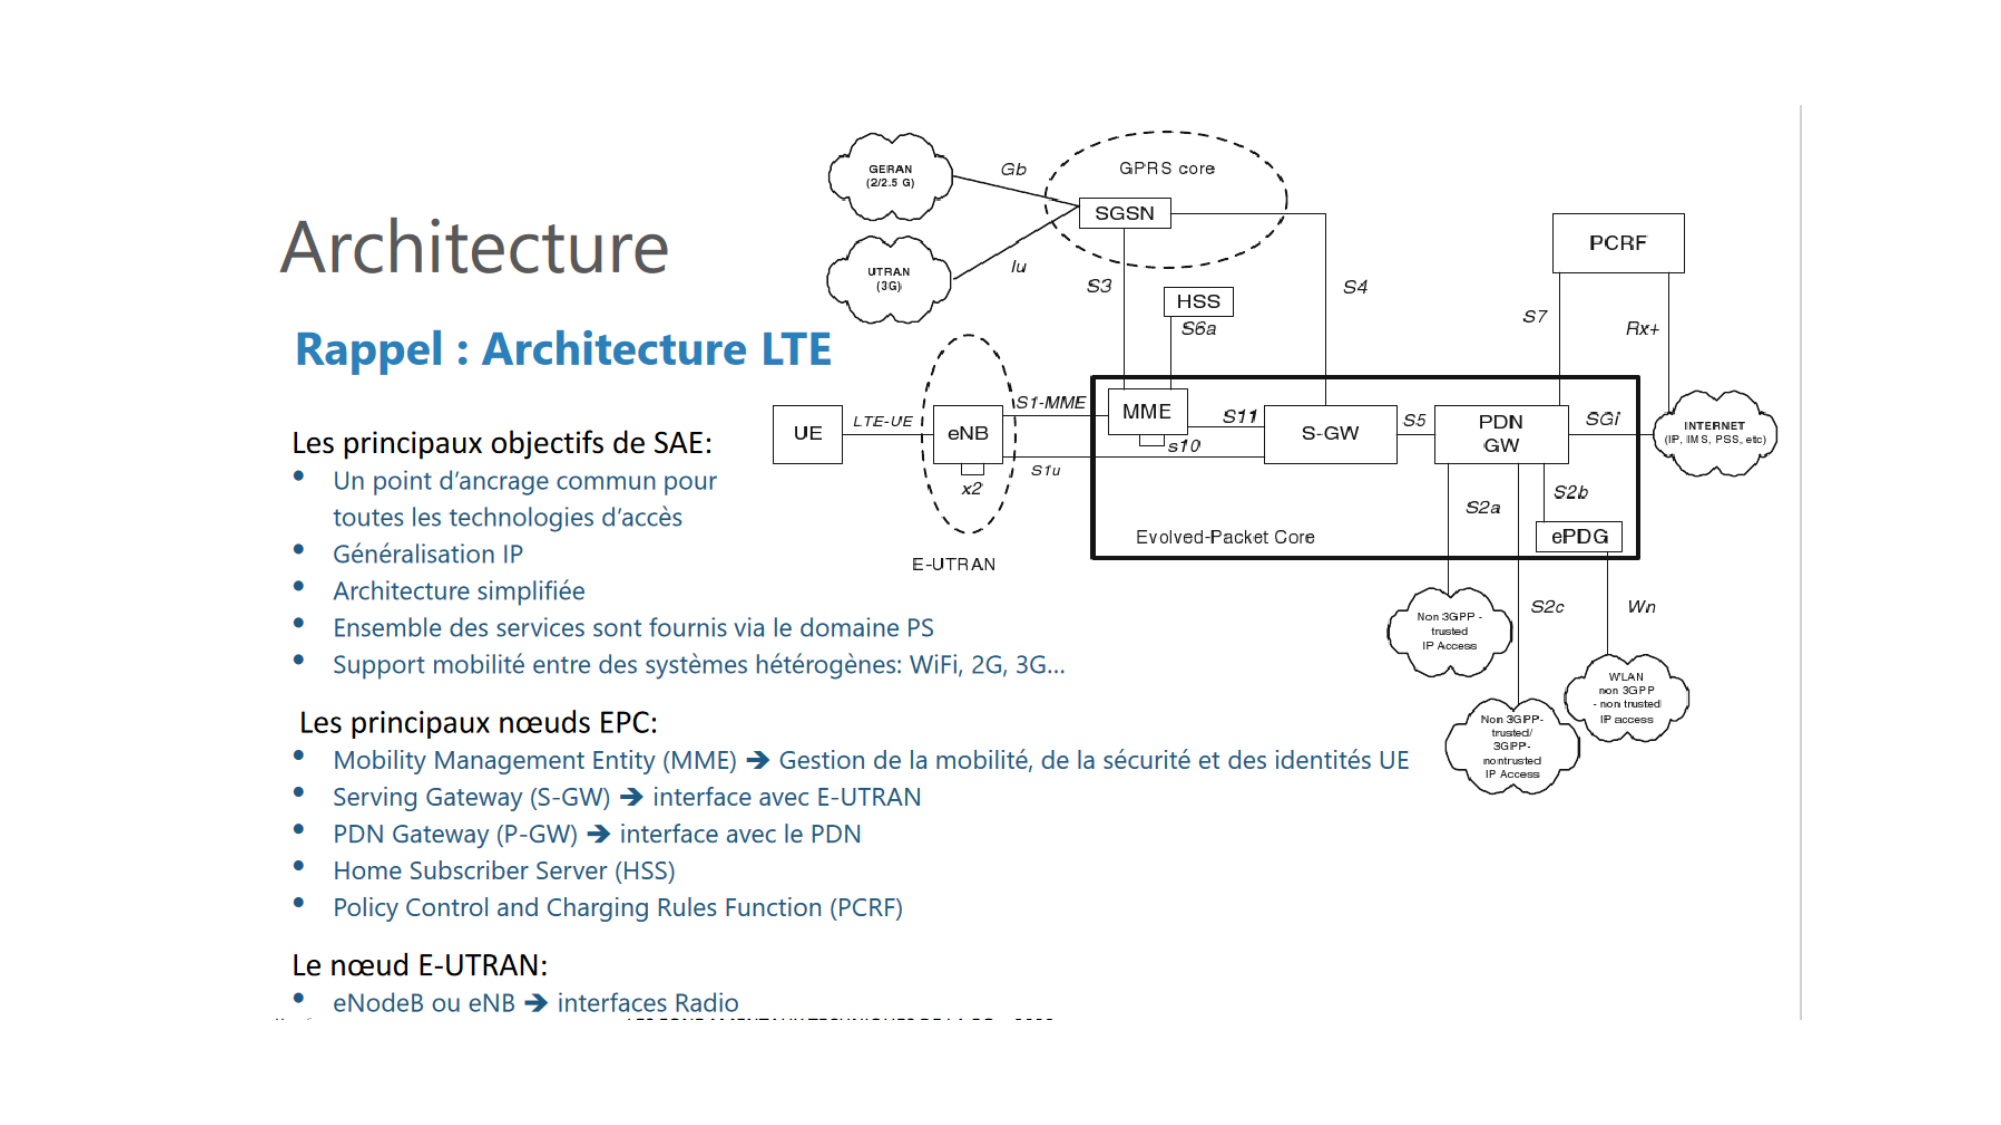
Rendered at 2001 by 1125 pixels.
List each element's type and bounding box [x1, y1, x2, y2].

picture [198, 105, 1802, 1020]
